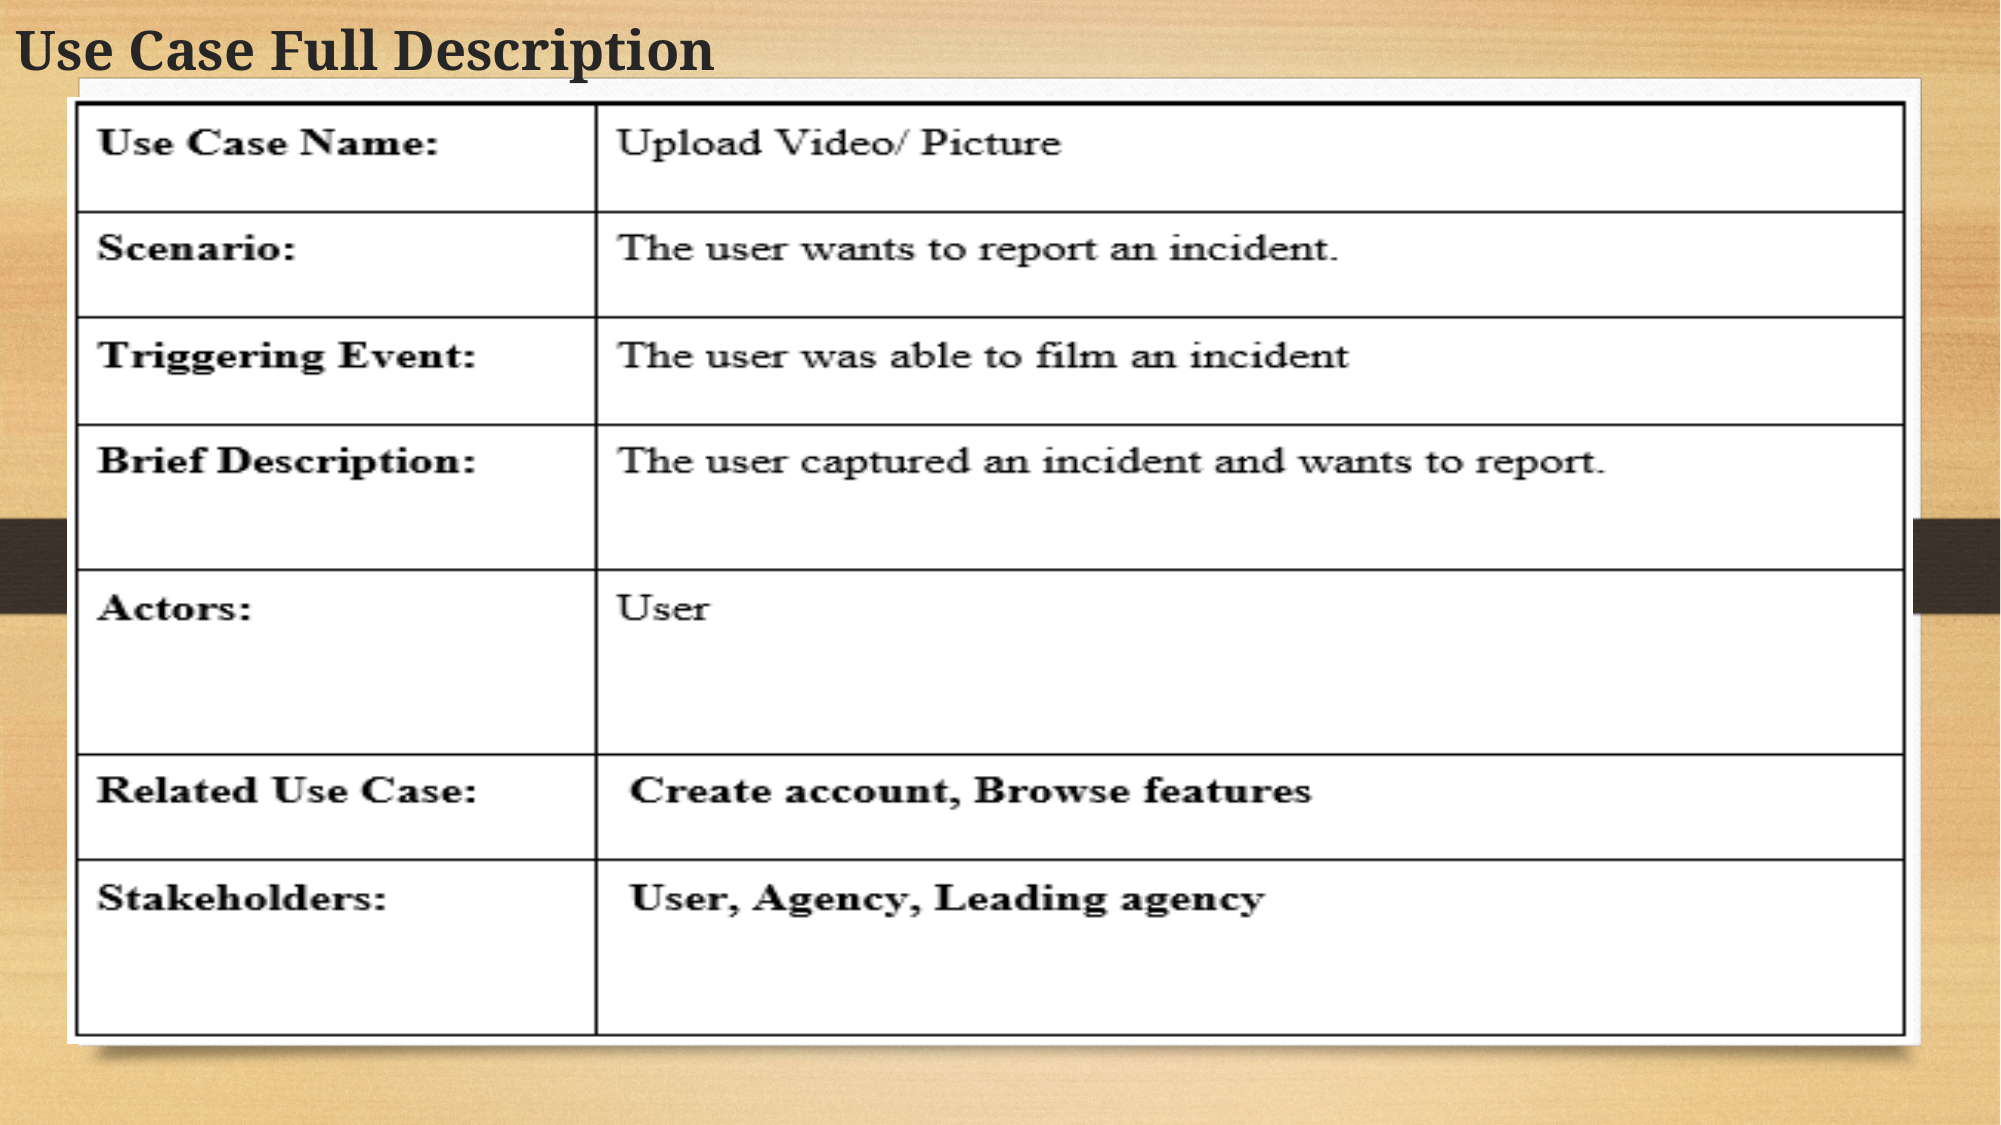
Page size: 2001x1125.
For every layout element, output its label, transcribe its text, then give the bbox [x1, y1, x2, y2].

title Use Case Full Description [0, 0, 733, 98]
picture [0, 0, 2001, 1125]
